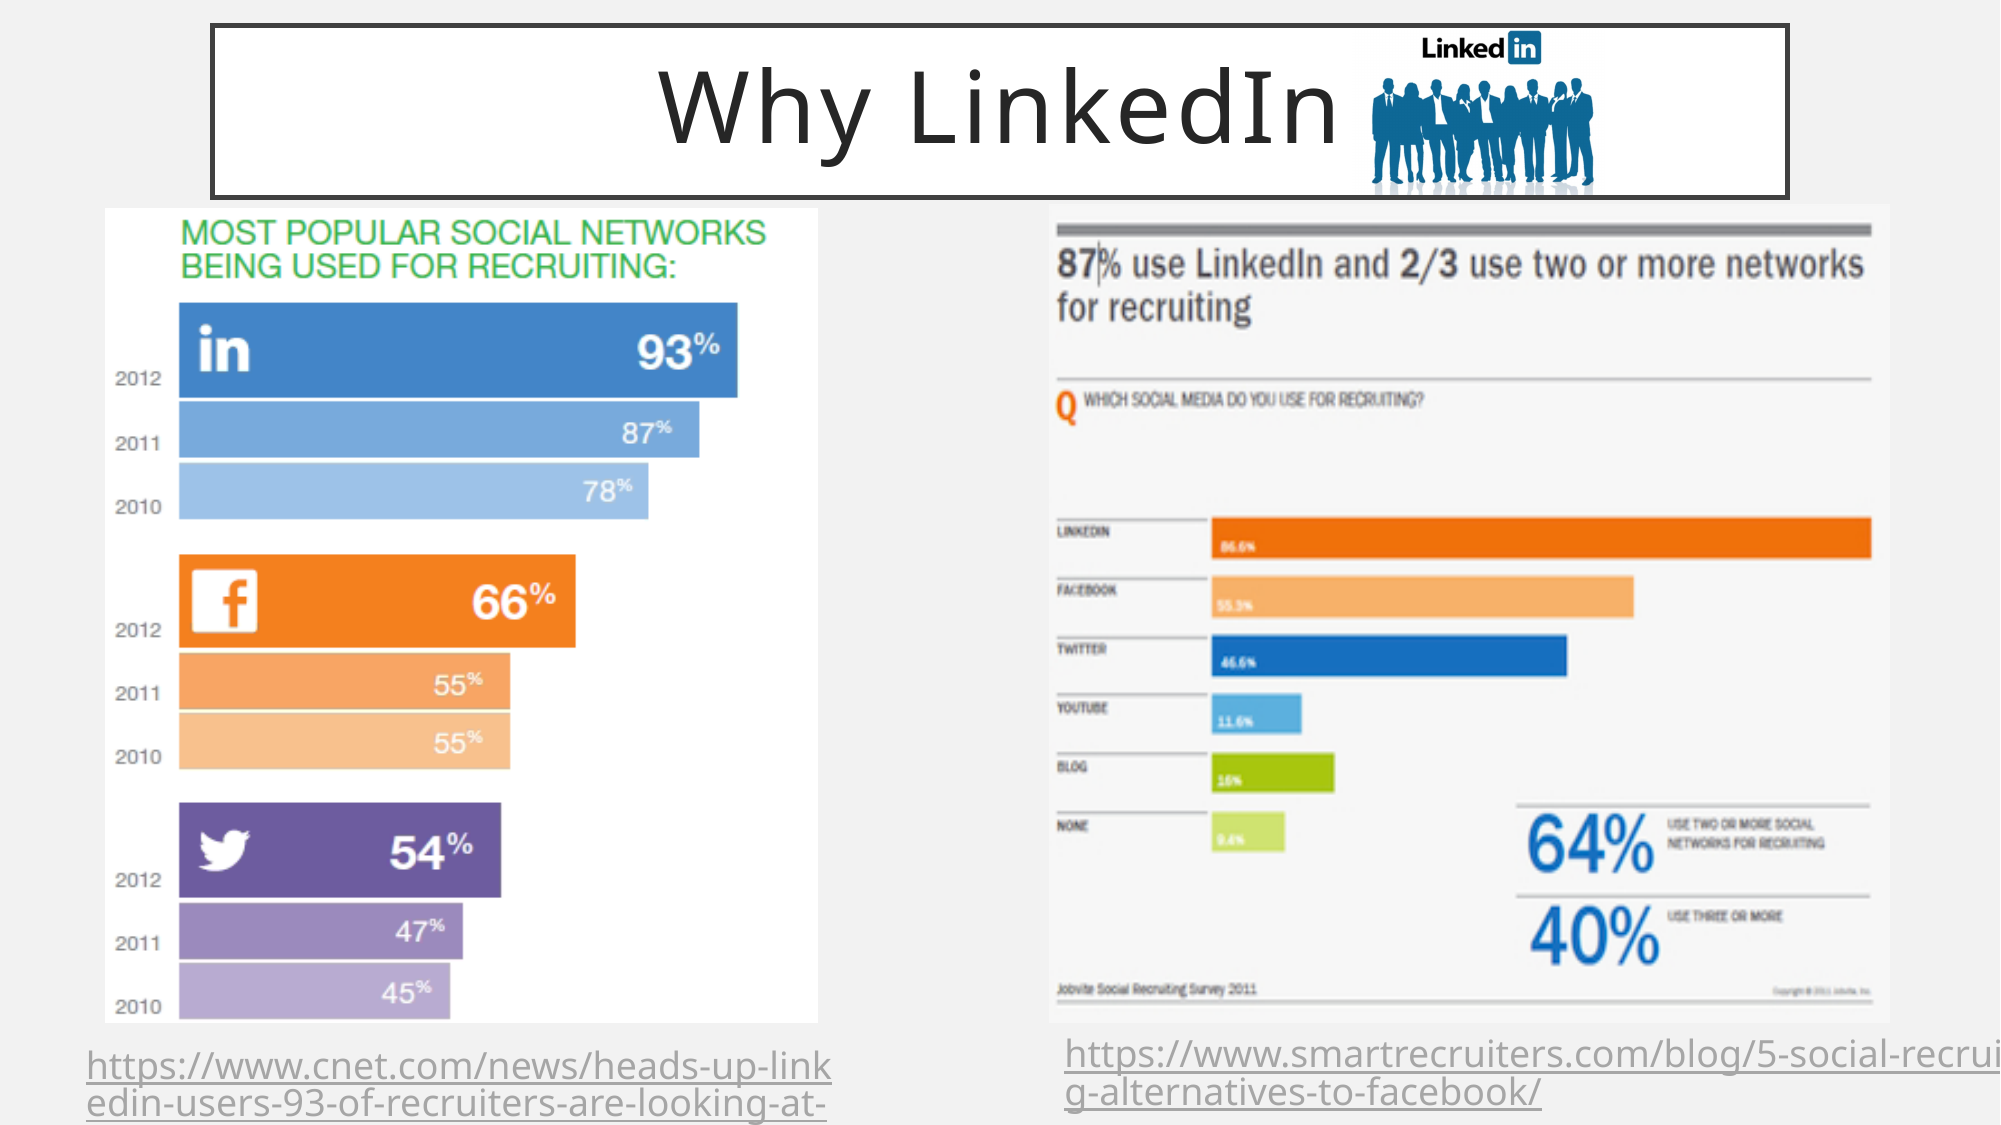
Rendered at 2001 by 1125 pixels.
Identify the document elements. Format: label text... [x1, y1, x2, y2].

title Why LinkedIn [210, 23, 1790, 200]
text_box https://www.cnet.com/news/heads-up-linkedin-users-93-of-recruiters-are-looking-at-you/ [71, 1034, 852, 1125]
picture [1049, 204, 1890, 1023]
picture [105, 208, 818, 1023]
picture [1352, 30, 1605, 195]
text_box https://www.smartrecruiters.com/blog/5-social-recruiting-alternatives-to-facebook/ [1049, 1022, 2000, 1125]
